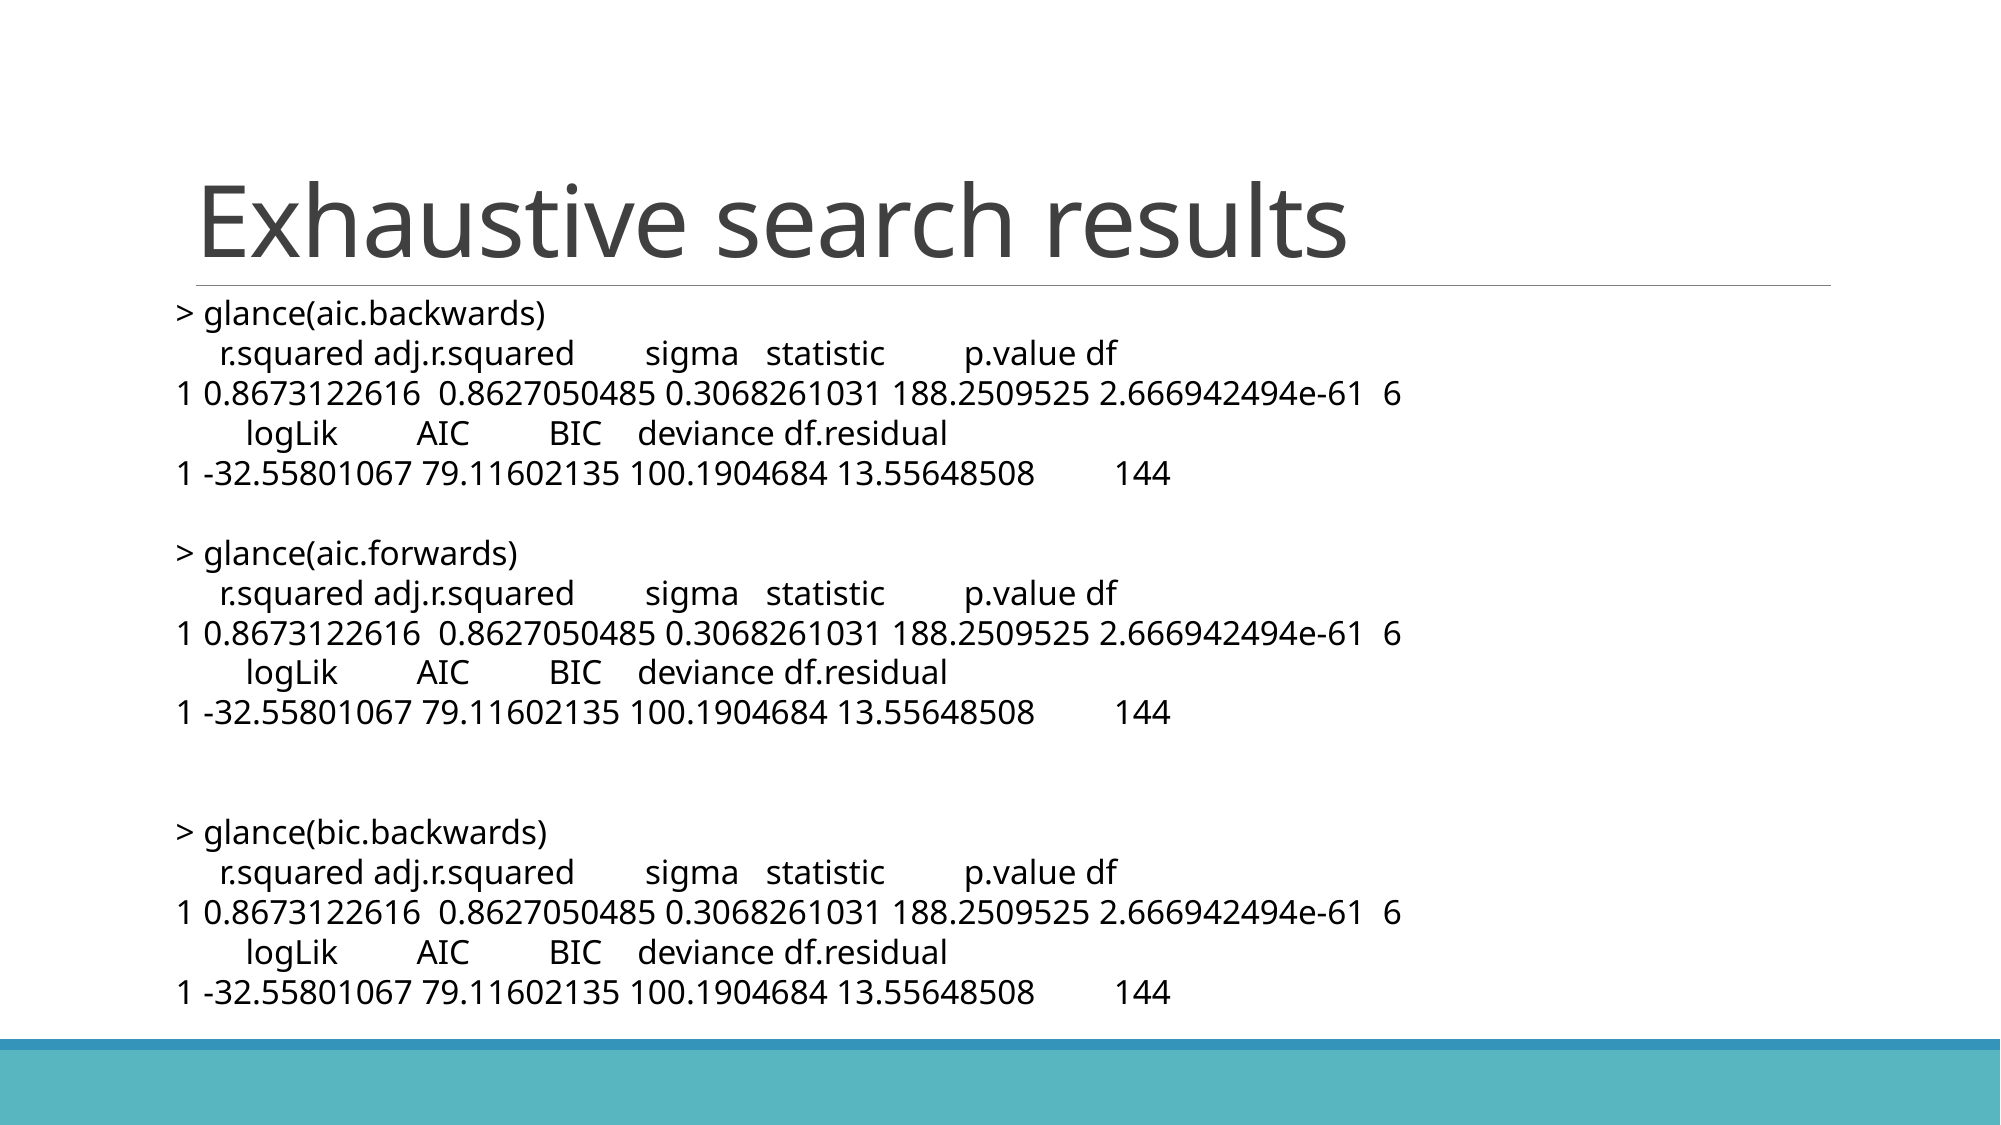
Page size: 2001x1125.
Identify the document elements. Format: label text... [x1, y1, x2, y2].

text_box > glance(aic.backwards) r.squared adj.r.squared sigma statistic p.value df 1 0.8673122616 0.8627050485 0.3068261031 188.2509525 2.666942494e-61 6 logLik AIC BIC deviance df.residual 1 -32.55801067 79.11602135 100.1904684 13.55648508 144 > glance(aic.forwards) r.squared adj.r.squared sigma statistic p.value df 1 0.8673122616 0.8627050485 0.3068261031 188.2509525 2.666942494e-61 6 logLik AIC BIC deviance df.residual 1 -32.55801067 79.11602135 100.1904684 13.55648508 144 > glance(bic.backwards) r.squared adj.r.squared sigma statistic p.value df 1 0.8673122616 0.8627050485 0.3068261031 188.2509525 2.666942494e-61 6 logLik AIC BIC deviance df.residual 1 -32.55801067 79.11602135 100.1904684 13.55648508 144 [160, 284, 2000, 1019]
title Exhaustive search results [180, 47, 1830, 284]
